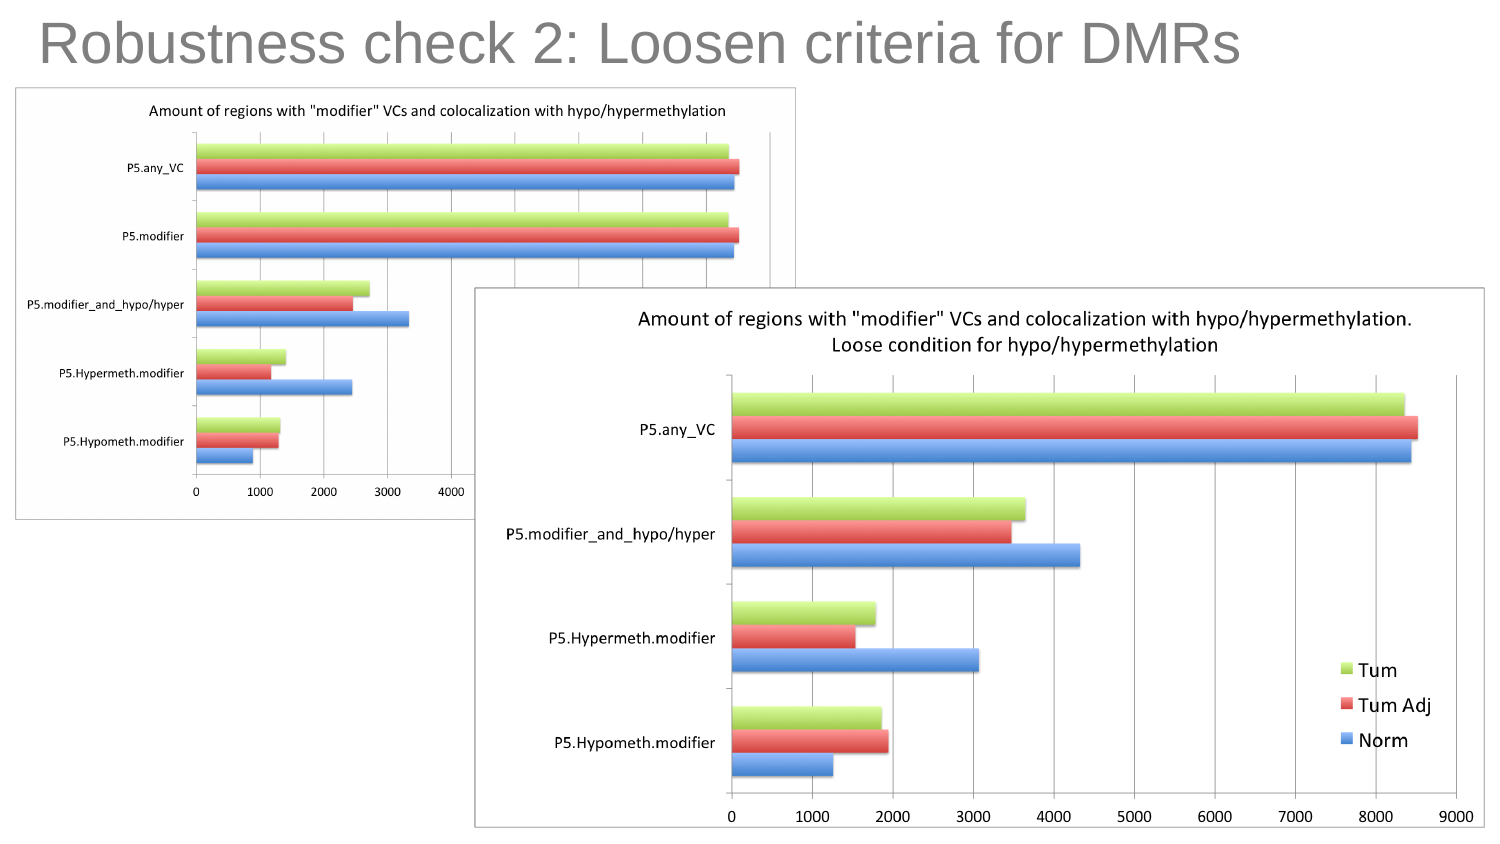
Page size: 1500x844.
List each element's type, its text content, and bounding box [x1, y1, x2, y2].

title Robustness check 2: Loosen criteria for DMRs [24, 0, 1422, 85]
picture [15, 87, 1485, 828]
